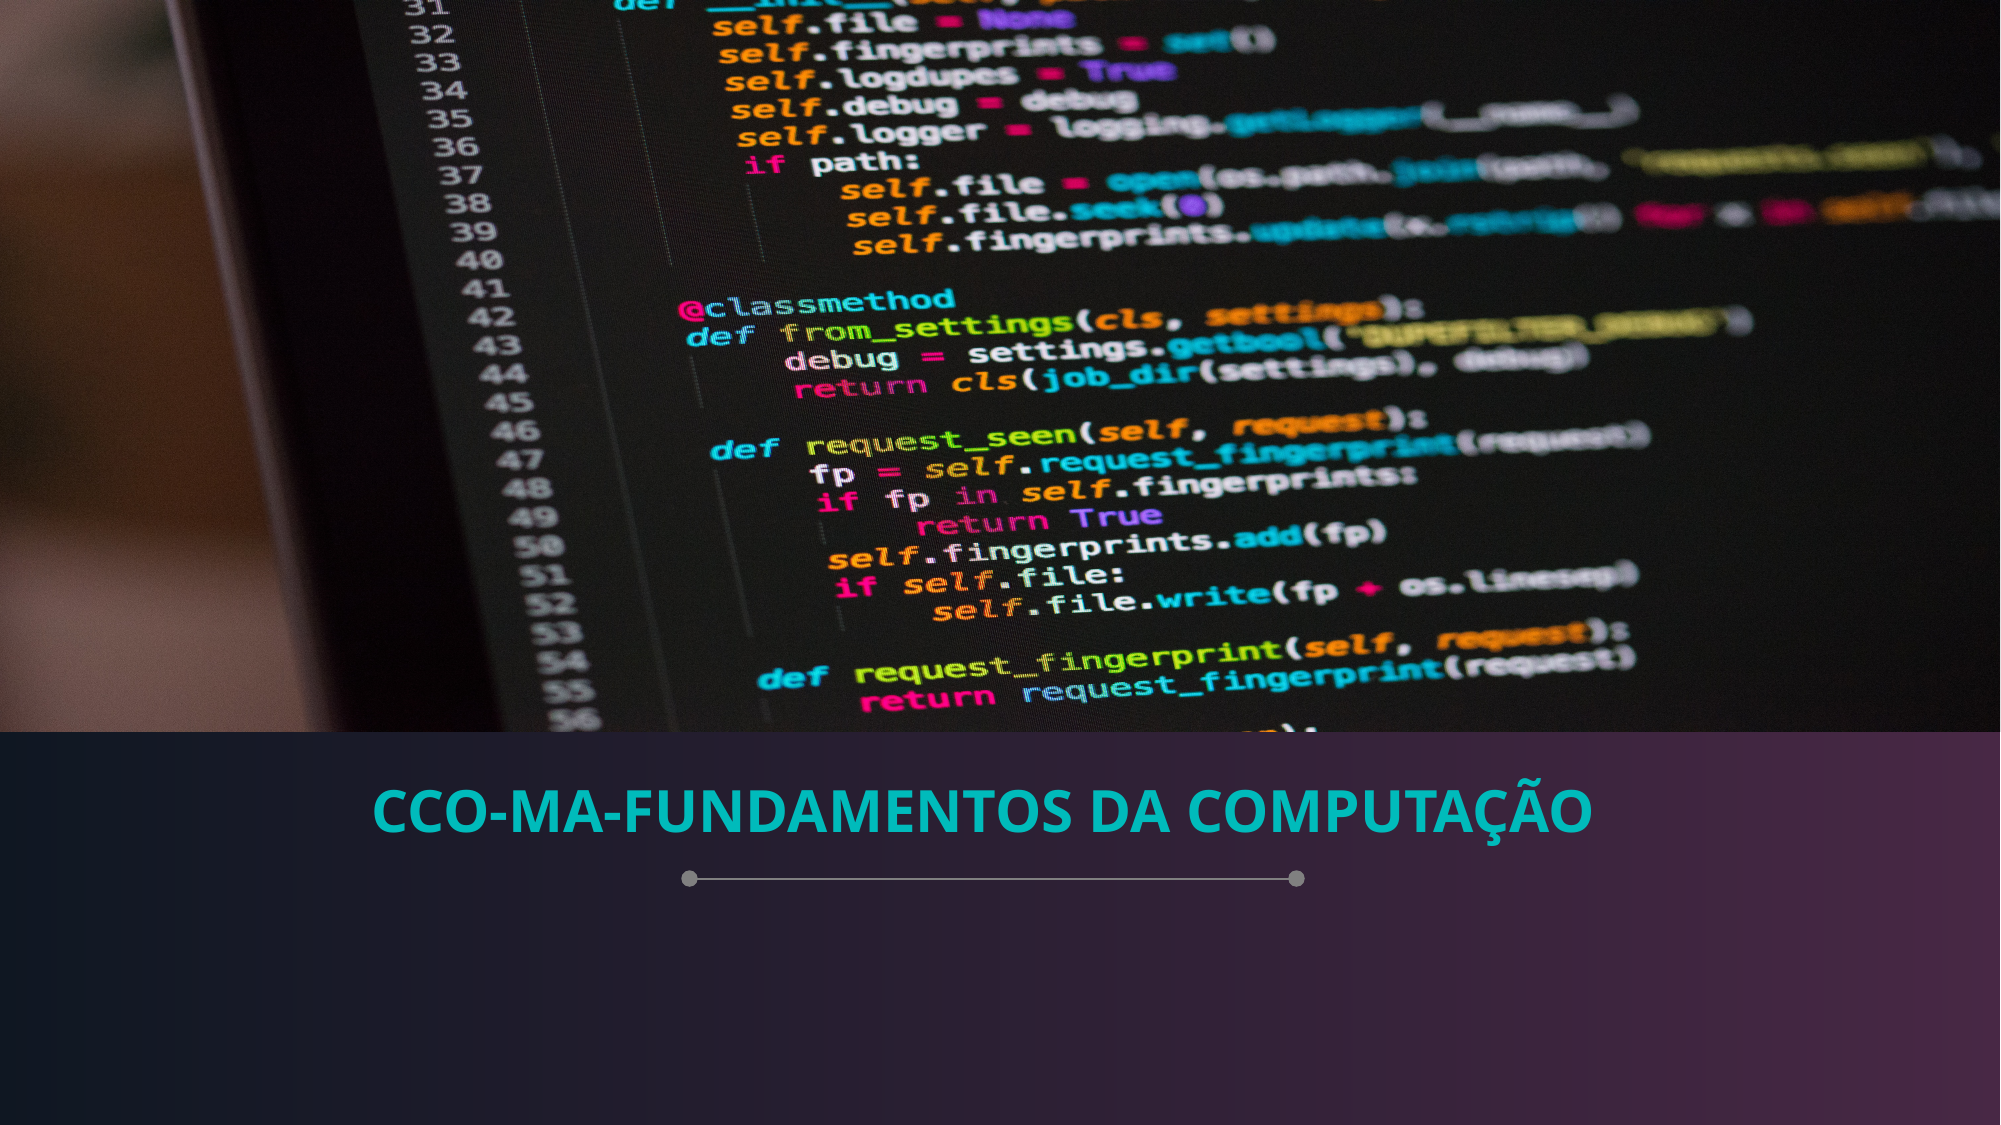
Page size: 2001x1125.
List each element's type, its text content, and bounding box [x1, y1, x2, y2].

subtitle CCO-MA-FUNDAMENTOS DA COMPUTAÇÃO [233, 774, 1734, 850]
picture [0, 0, 2001, 732]
